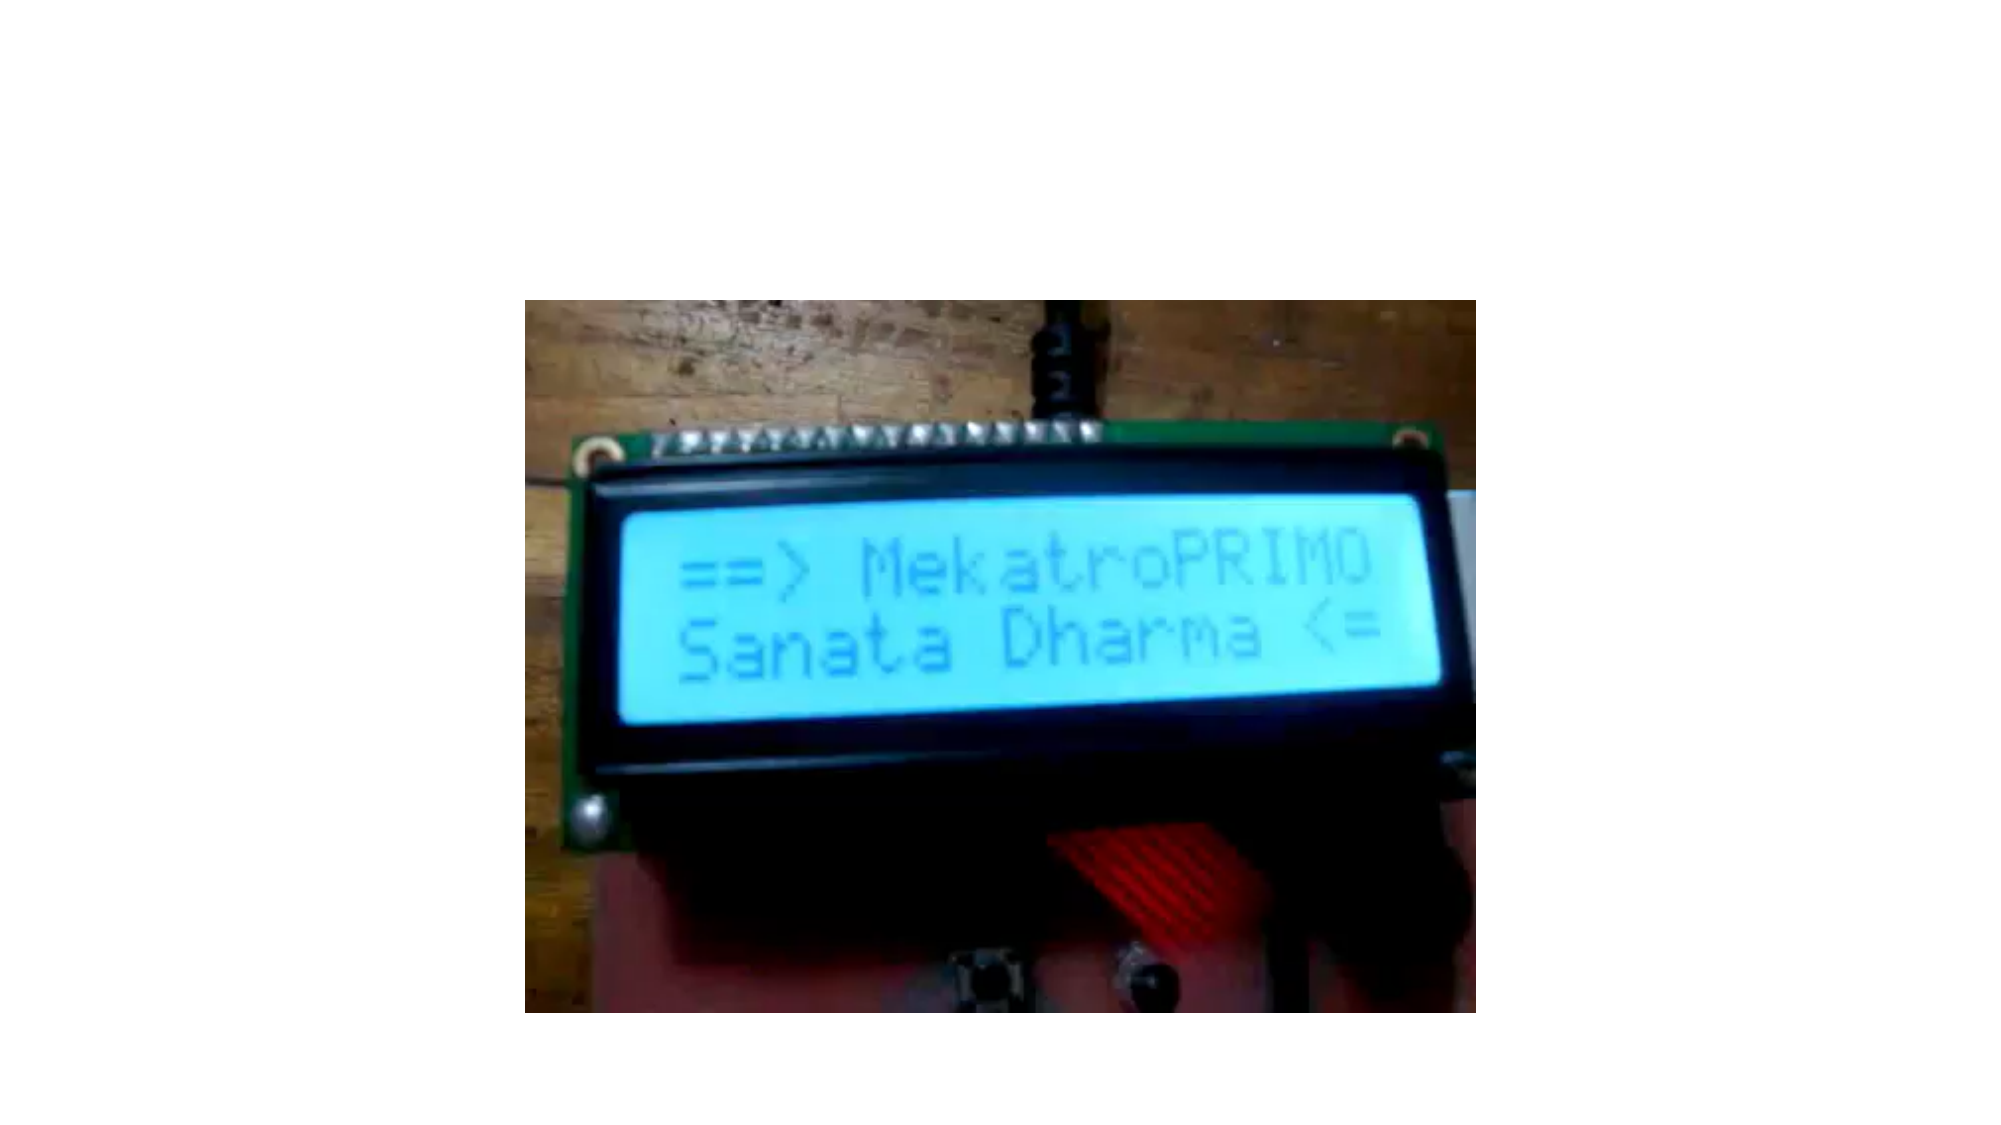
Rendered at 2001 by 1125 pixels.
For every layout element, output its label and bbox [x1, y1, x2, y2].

list [524, 299, 1476, 1014]
